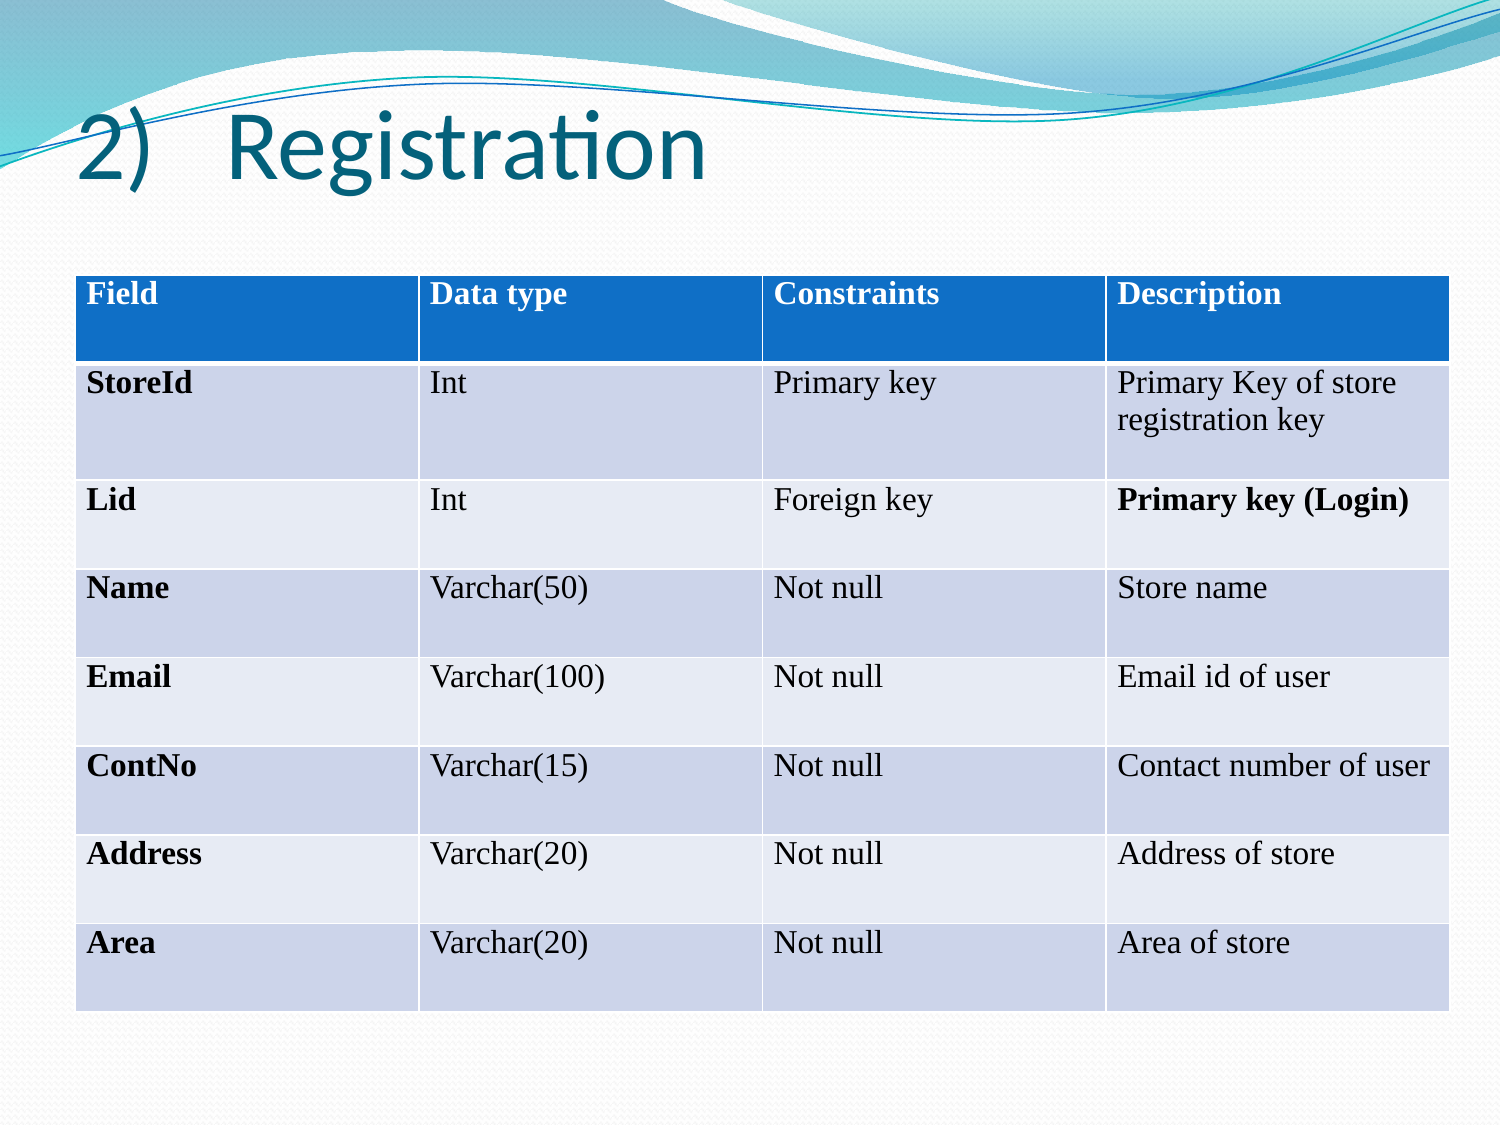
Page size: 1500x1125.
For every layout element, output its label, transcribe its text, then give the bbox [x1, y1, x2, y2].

table_header Field [76, 276, 418, 361]
table_cell Not null [763, 658, 1105, 745]
table_header Data type [420, 276, 762, 361]
table_cell Lid [76, 481, 418, 568]
table_cell Email id of user [1107, 658, 1449, 745]
table_cell Area [76, 924, 418, 1011]
table_cell Not null [763, 836, 1105, 923]
title 2) Registration [75, 50, 1425, 200]
table_cell Contact number of user [1107, 747, 1449, 834]
table_cell Name [76, 570, 418, 657]
table_cell Not null [763, 570, 1105, 657]
table_header Constraints [763, 276, 1105, 361]
table_cell Primary Key of store registration key [1107, 366, 1449, 479]
table_cell StoreId [76, 366, 418, 479]
table_cell ContNo [76, 747, 418, 834]
table_cell Store name [1107, 570, 1449, 657]
table_header Description [1107, 276, 1449, 361]
table_cell Varchar(15) [420, 747, 762, 834]
table_cell Varchar(20) [420, 836, 762, 923]
table_cell Address of store [1107, 836, 1449, 923]
table_cell Foreign key [763, 481, 1105, 568]
table_cell Area of store [1107, 924, 1449, 1011]
table_cell Varchar(20) [420, 924, 762, 1011]
table_cell Not null [763, 747, 1105, 834]
table_cell Int [420, 366, 762, 479]
table_cell Address [76, 836, 418, 923]
table_cell Primary key (Login) [1107, 481, 1449, 568]
table_cell Email [76, 658, 418, 745]
table_cell Varchar(50) [420, 570, 762, 657]
table_cell Int [420, 481, 762, 568]
table_cell Not null [763, 924, 1105, 1011]
table_cell Primary key [763, 366, 1105, 479]
table_cell Varchar(100) [420, 658, 762, 745]
